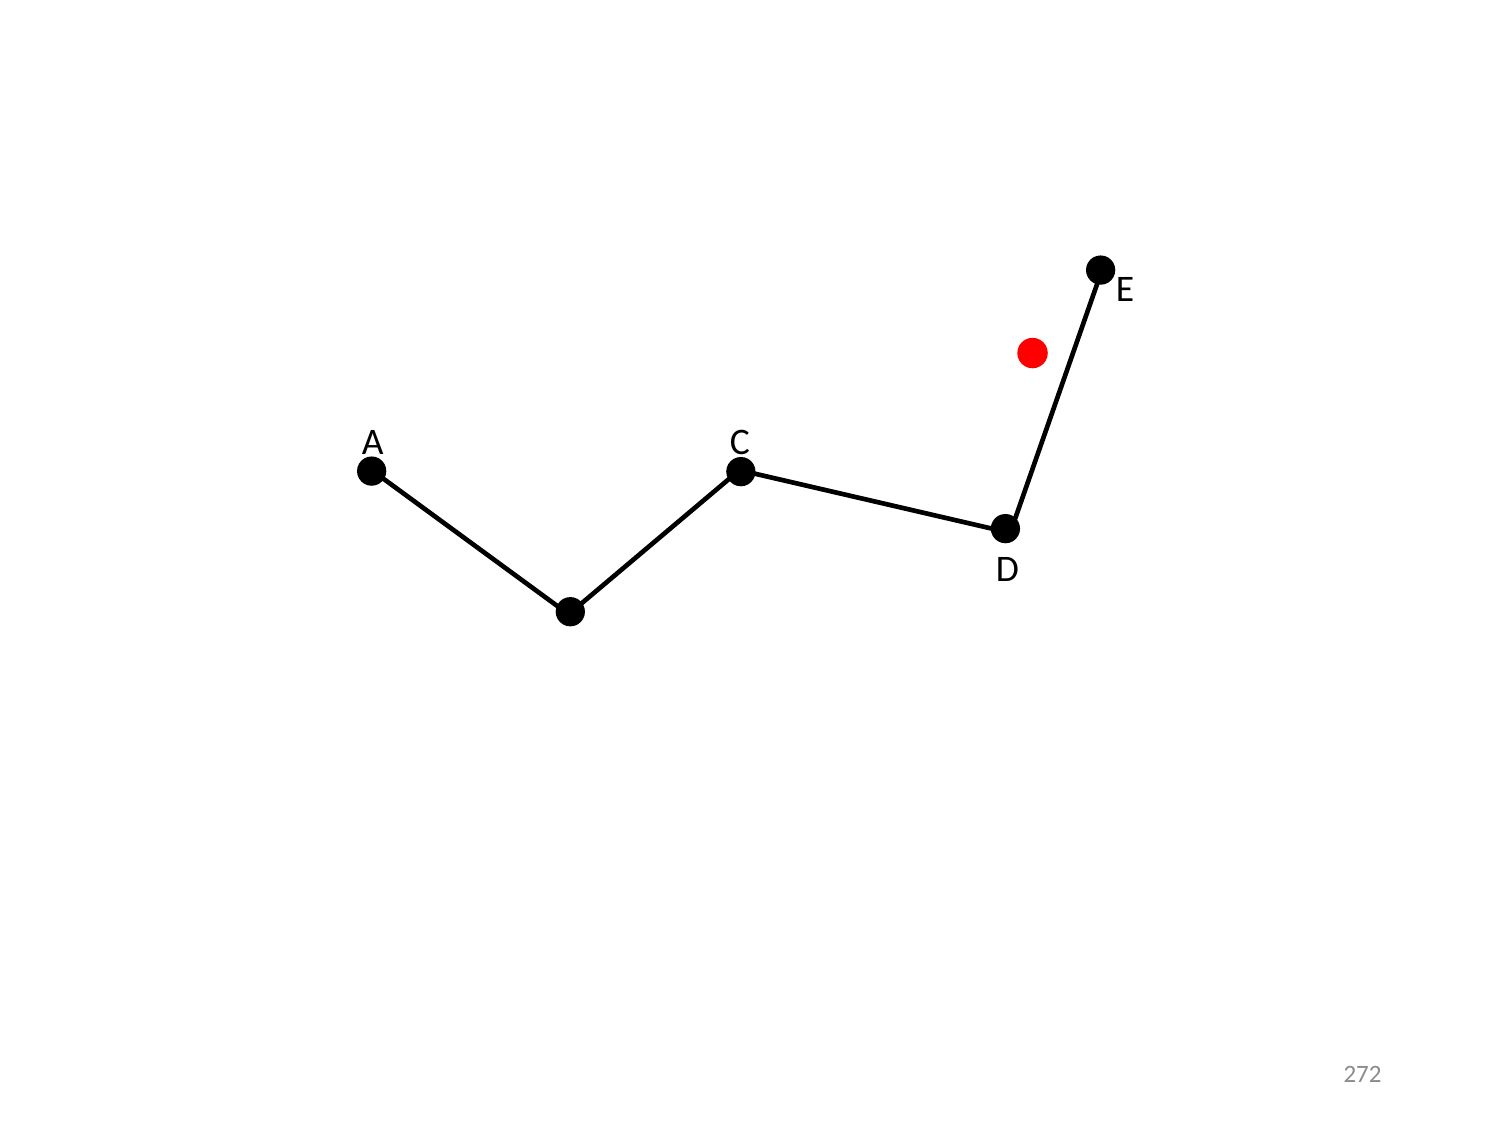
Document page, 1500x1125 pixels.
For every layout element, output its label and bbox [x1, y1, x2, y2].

slide_number [1059, 1042, 1397, 1103]
text_box [347, 255, 1149, 627]
